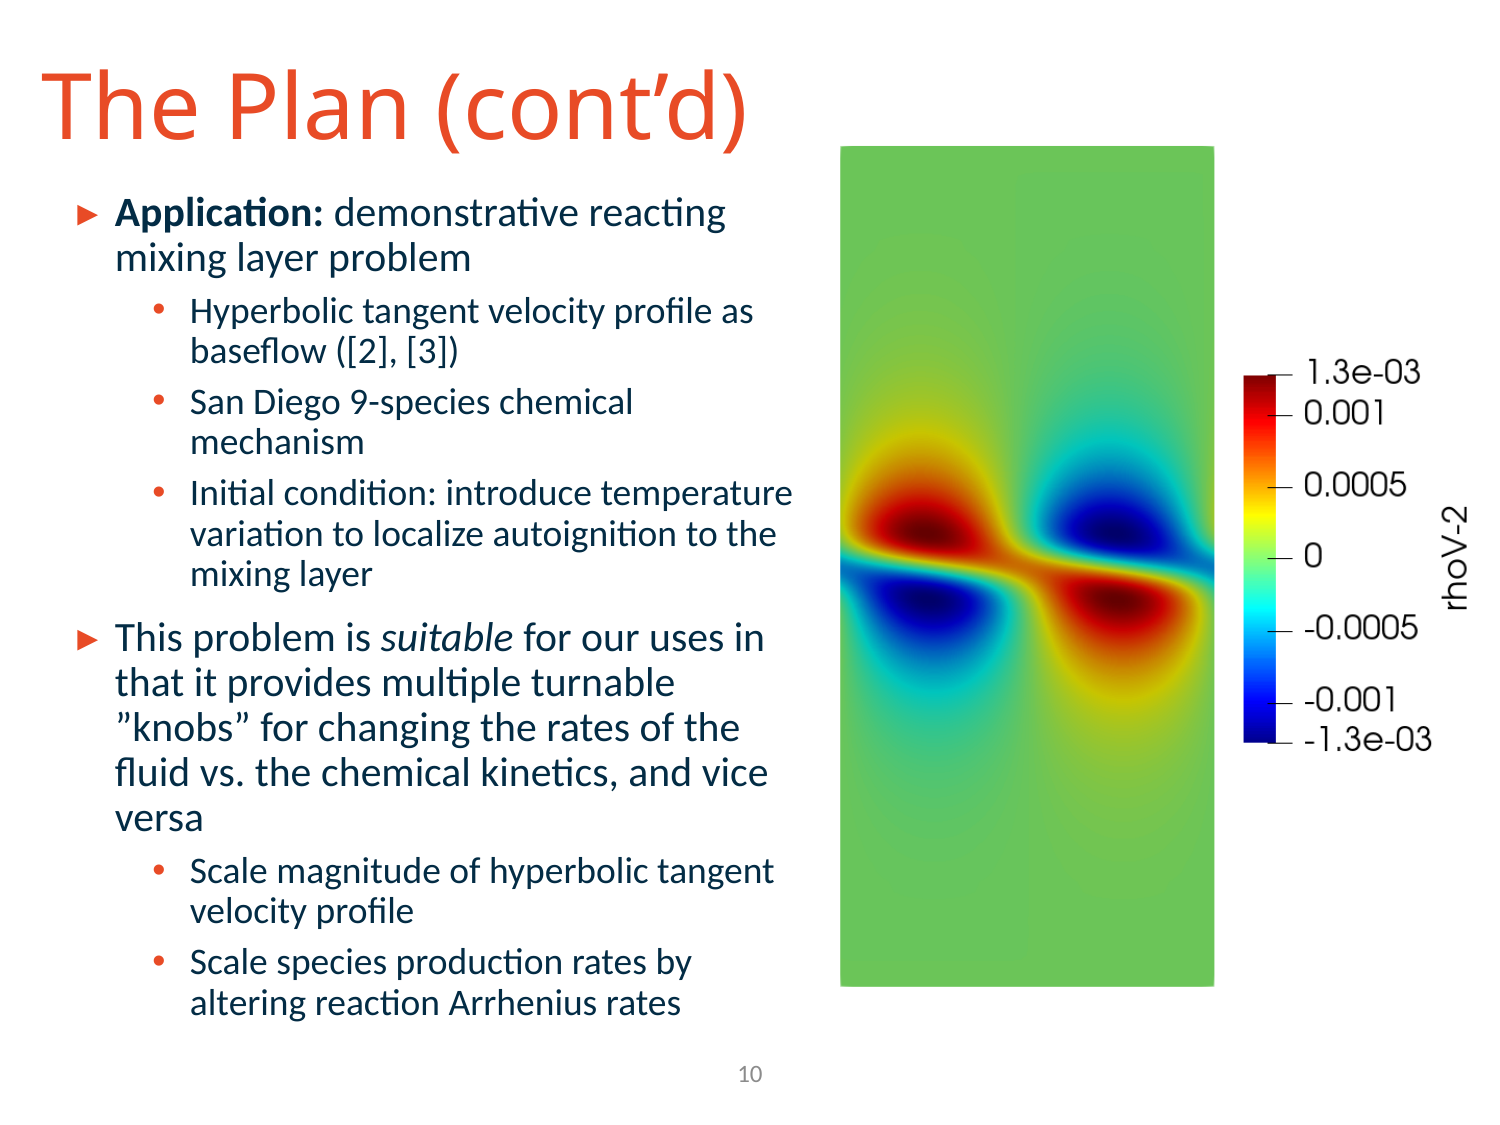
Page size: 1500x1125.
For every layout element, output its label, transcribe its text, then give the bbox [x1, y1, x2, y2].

slide_number 10 [718, 1042, 782, 1103]
text_box Application: demonstrative reacting mixing layer problem Hyperbolic tangent velocity profile as baseflow ([2], [3]) San Diego 9-species chemical mechanism Initial condition: introduce temperature variation to localize autoignition to the mixing layer This problem is suitable for our uses in that it provides multiple turnable ”knobs” for changing the rates of the fluid vs. the chemical kinetics, and vice versa Scale magnitude of hyperbolic tangent velocity profile Scale species production rates by altering reaction Arrhenius rates [62, 182, 817, 1043]
title The Plan (cont’d) [26, 36, 1438, 183]
picture [809, 122, 1476, 1015]
